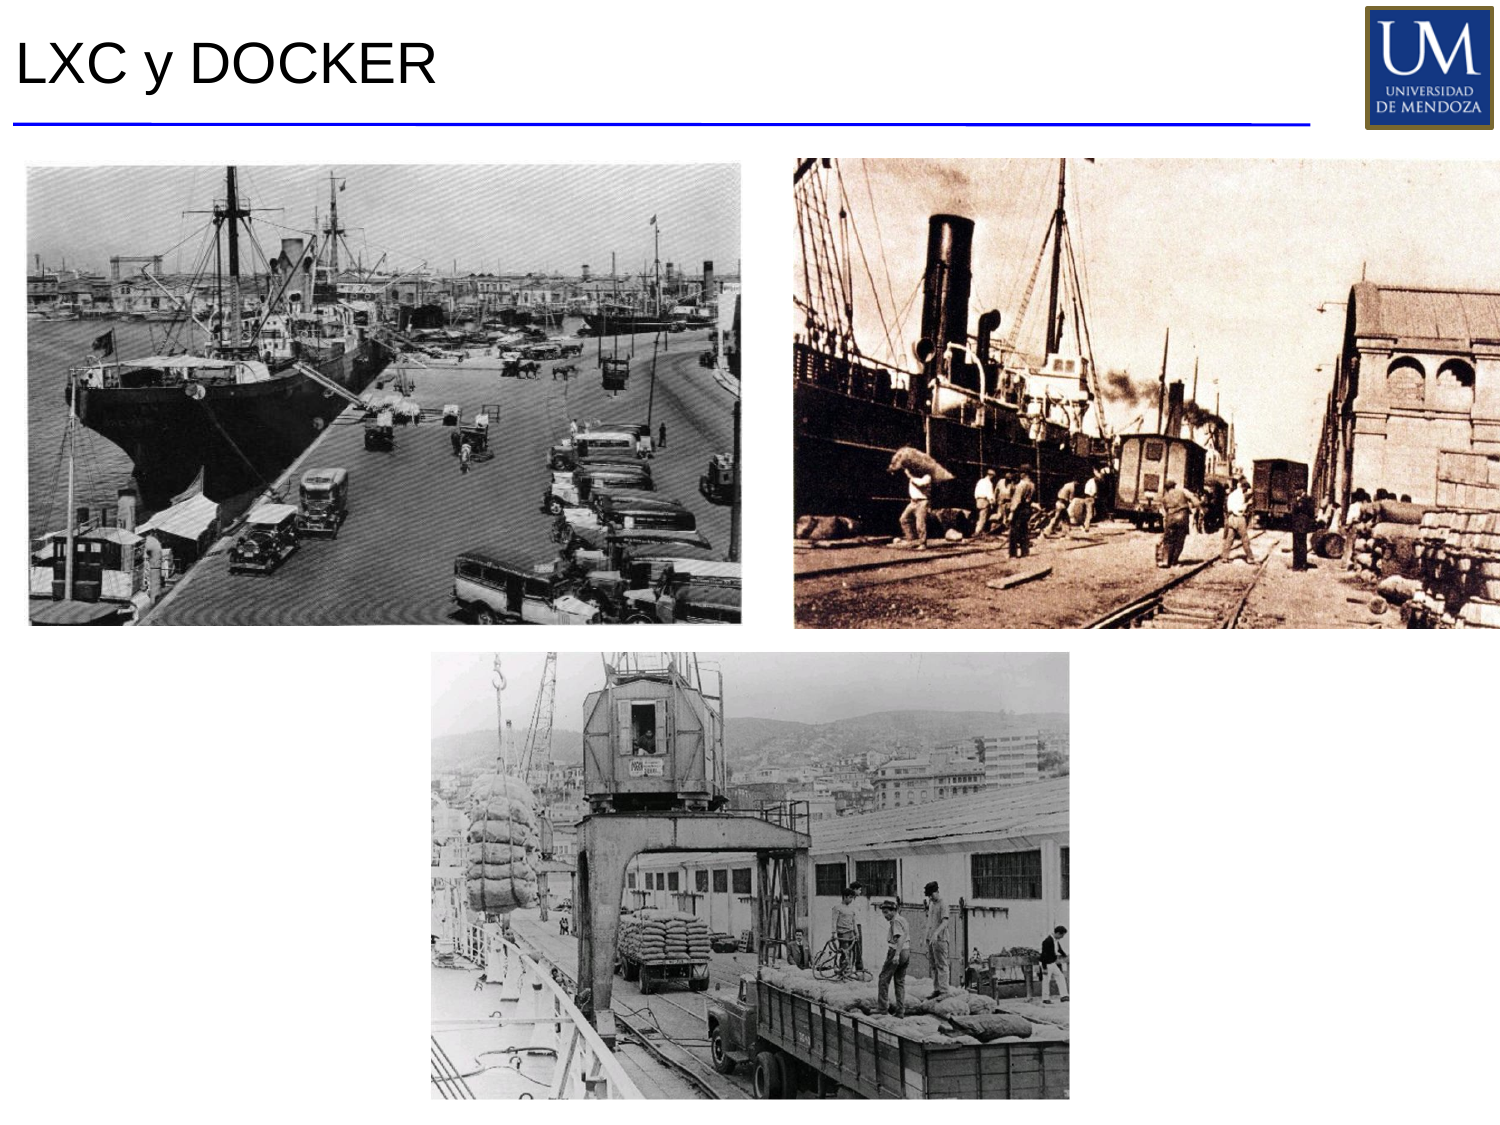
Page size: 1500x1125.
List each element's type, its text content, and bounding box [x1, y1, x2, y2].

picture [1398, 10, 1490, 125]
picture [24, 160, 744, 627]
picture [792, 158, 1500, 629]
picture [430, 650, 1070, 1101]
title LXC y DOCKER [0, 10, 1398, 136]
